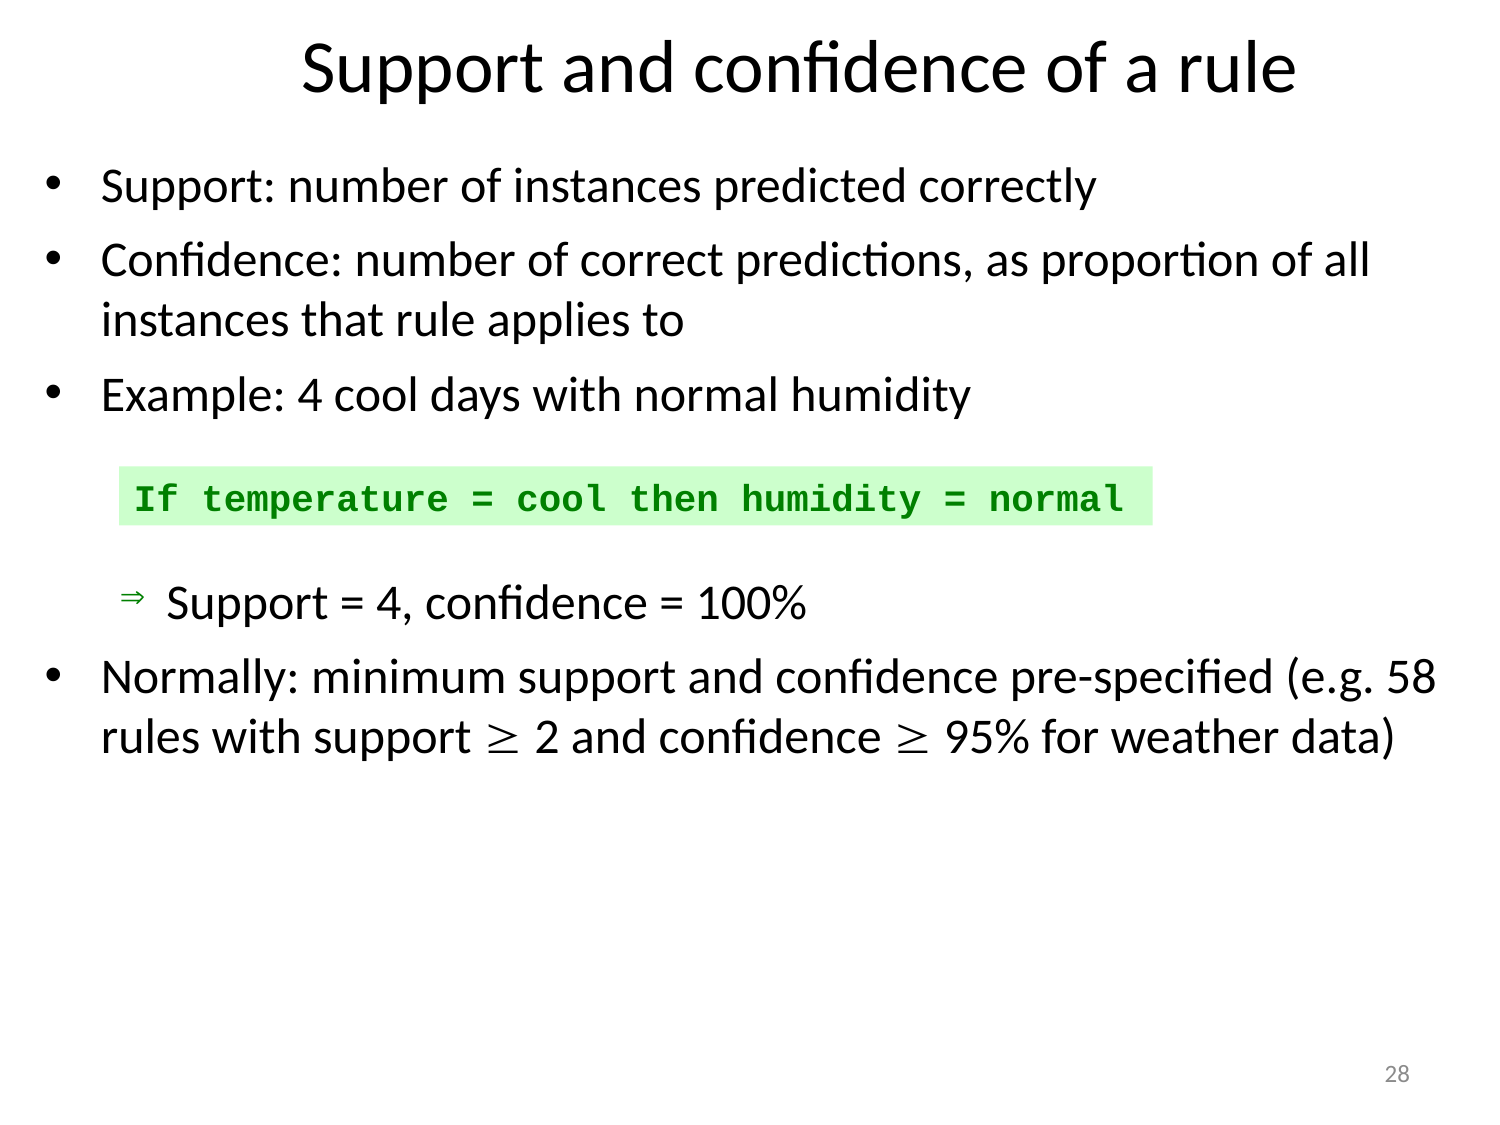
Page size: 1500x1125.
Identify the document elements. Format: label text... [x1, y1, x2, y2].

title Support and confidence of a rule [99, 0, 1500, 144]
slide_number 28 [1074, 1042, 1425, 1103]
list Support: number of instances predicted correctly Confidence: number of correct predictions, as proportion of all instances that rule applies to Example: 4 cool days with normal humidity Support = 4, confidence = 100% Normally: minimum support and confidence pre-specified (e.g. 58 rules with support  2 and confidence  95% for weather data) [29, 144, 1500, 798]
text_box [118, 466, 1153, 526]
